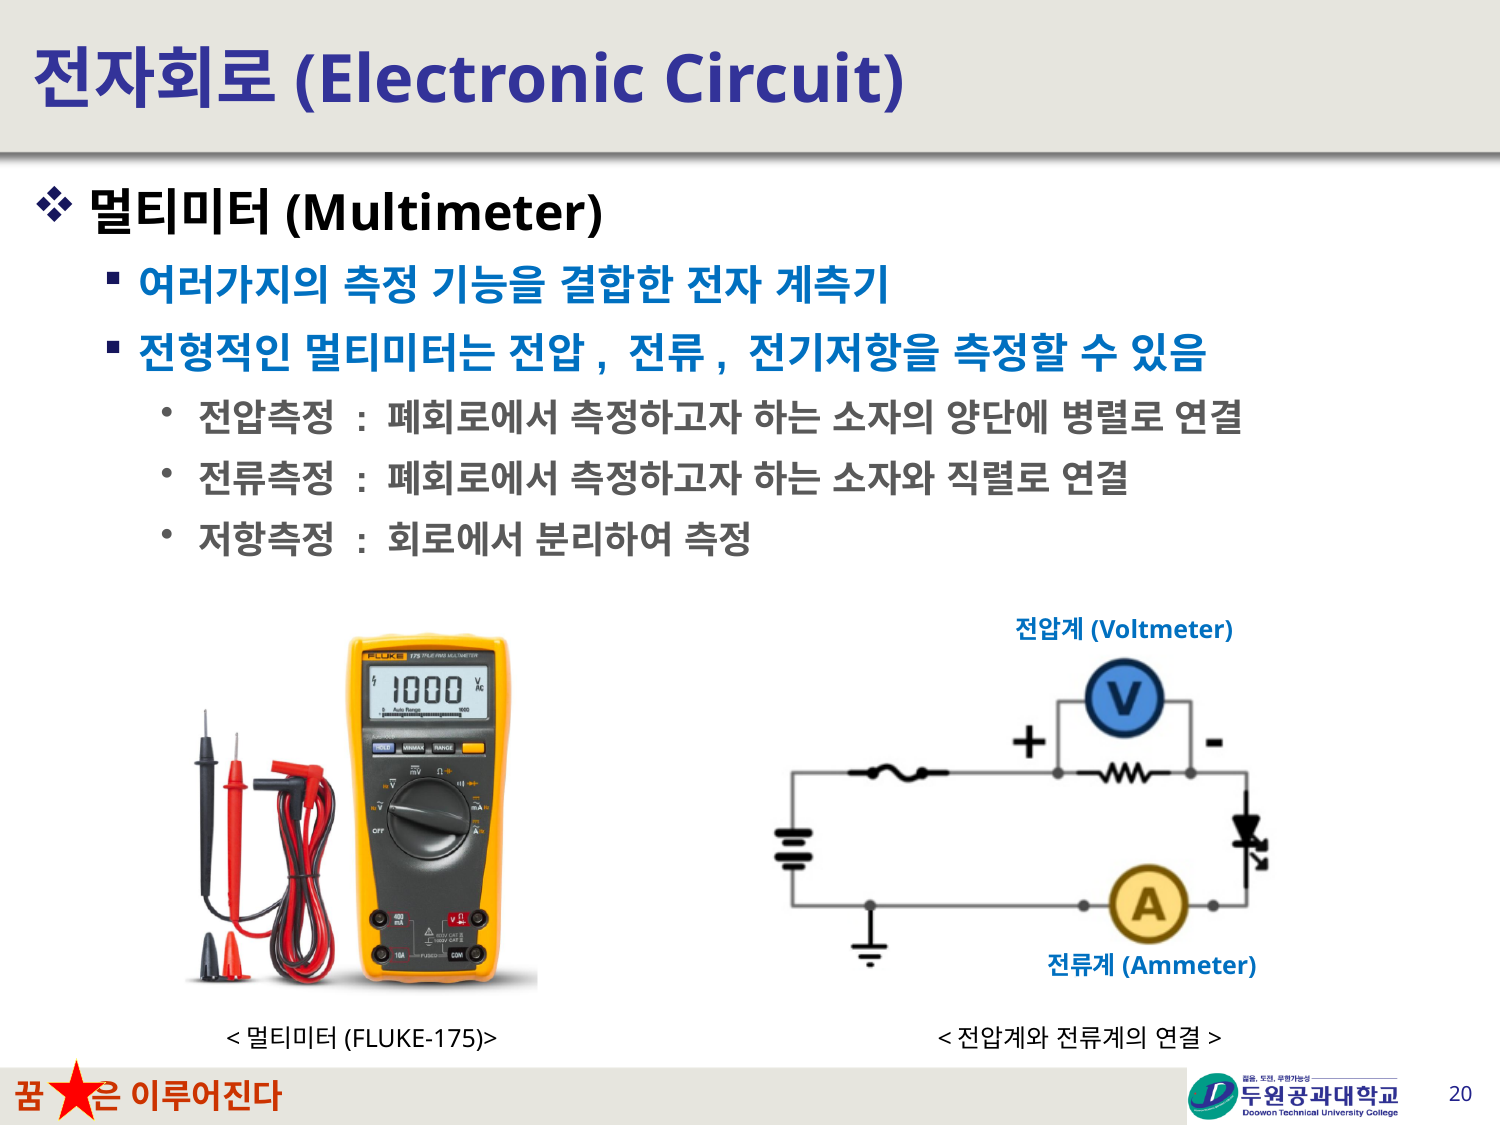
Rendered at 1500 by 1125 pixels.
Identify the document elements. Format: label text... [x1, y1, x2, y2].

picture [100, 1085, 113, 1090]
picture [0, 0, 1500, 173]
text_box <전압계와 전류계의 연결> [922, 1015, 1237, 1061]
picture [762, 649, 1318, 978]
text_box 전압계(Voltmeter) [1000, 605, 1249, 647]
picture [0, 1066, 1400, 1125]
slide_number 20 [1399, 1071, 1488, 1119]
text_box <멀티미터(FLUKE-175)> [211, 1015, 513, 1061]
list 멀티미터(Multimeter) 여러가지의 측정 기능을 결합한 전자 계측기 전형적인 멀티미터는 전압, 전류, 전기저항을 측정할 수 있음 전압측정 : 폐회로에서 측정하고자 하는 소자의 양단에 병렬로 연결 전류측정 : 폐회로에서 측정하고자 하는 소자와 직렬로 연결 저항측정 : 회로에서 분리하여 측정 [17, 160, 1487, 1067]
picture [182, 630, 538, 997]
title 전자회로(Electronic Circuit) [17, 8, 1483, 142]
